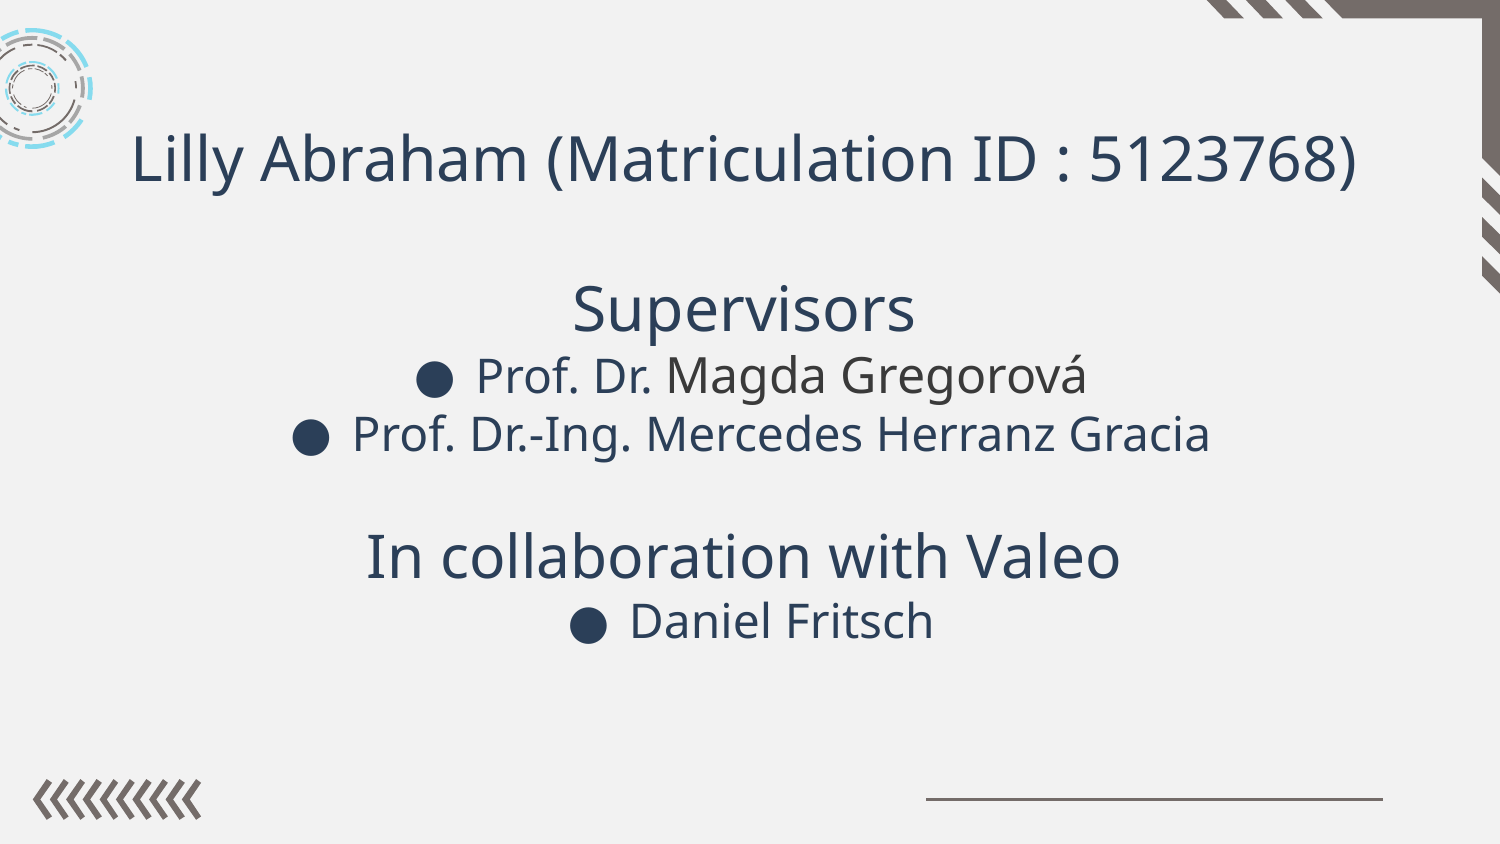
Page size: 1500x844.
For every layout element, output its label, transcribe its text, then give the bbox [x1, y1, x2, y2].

title Lilly Abraham (Matriculation ID : 5123768) Supervisors Prof. Dr. Magda Gregorová Prof. Dr.-Ing. Mercedes Herranz Gracia In collaboration with Valeo Daniel Fritsch [106, 103, 1383, 735]
